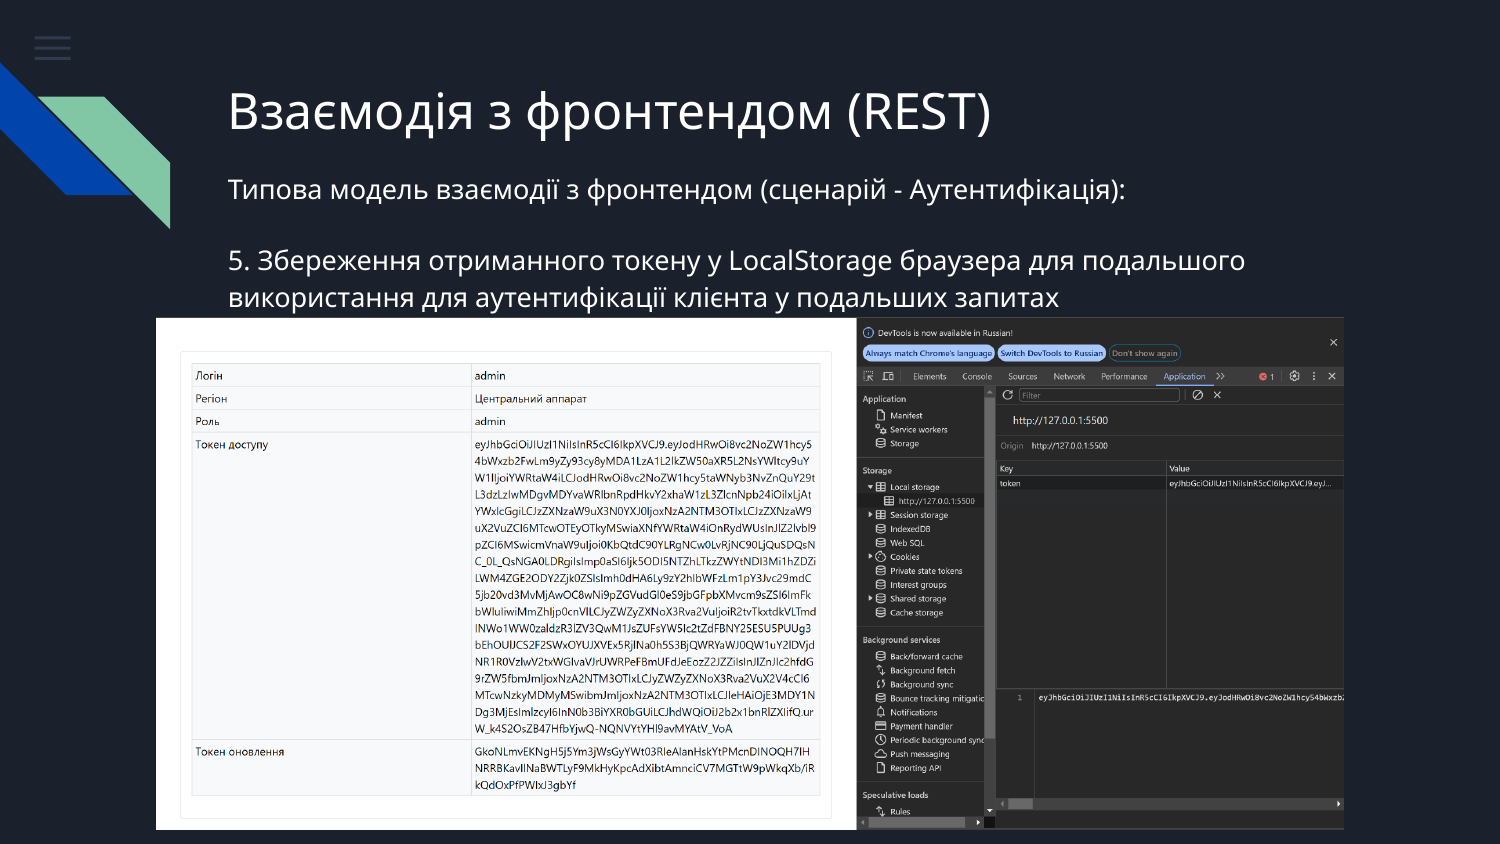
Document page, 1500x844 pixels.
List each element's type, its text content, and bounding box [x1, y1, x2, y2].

picture [155, 316, 1344, 830]
list Типова модель взаємодії з фронтендом (сценарій - Аутентифікація): 5. Збереження отриманного токену у LocalStorage браузера для подальшого використання для аутентифікації клієнта у подальших запитах [212, 152, 1368, 282]
title Взаємодія з фронтендом (REST) [212, 64, 1368, 152]
